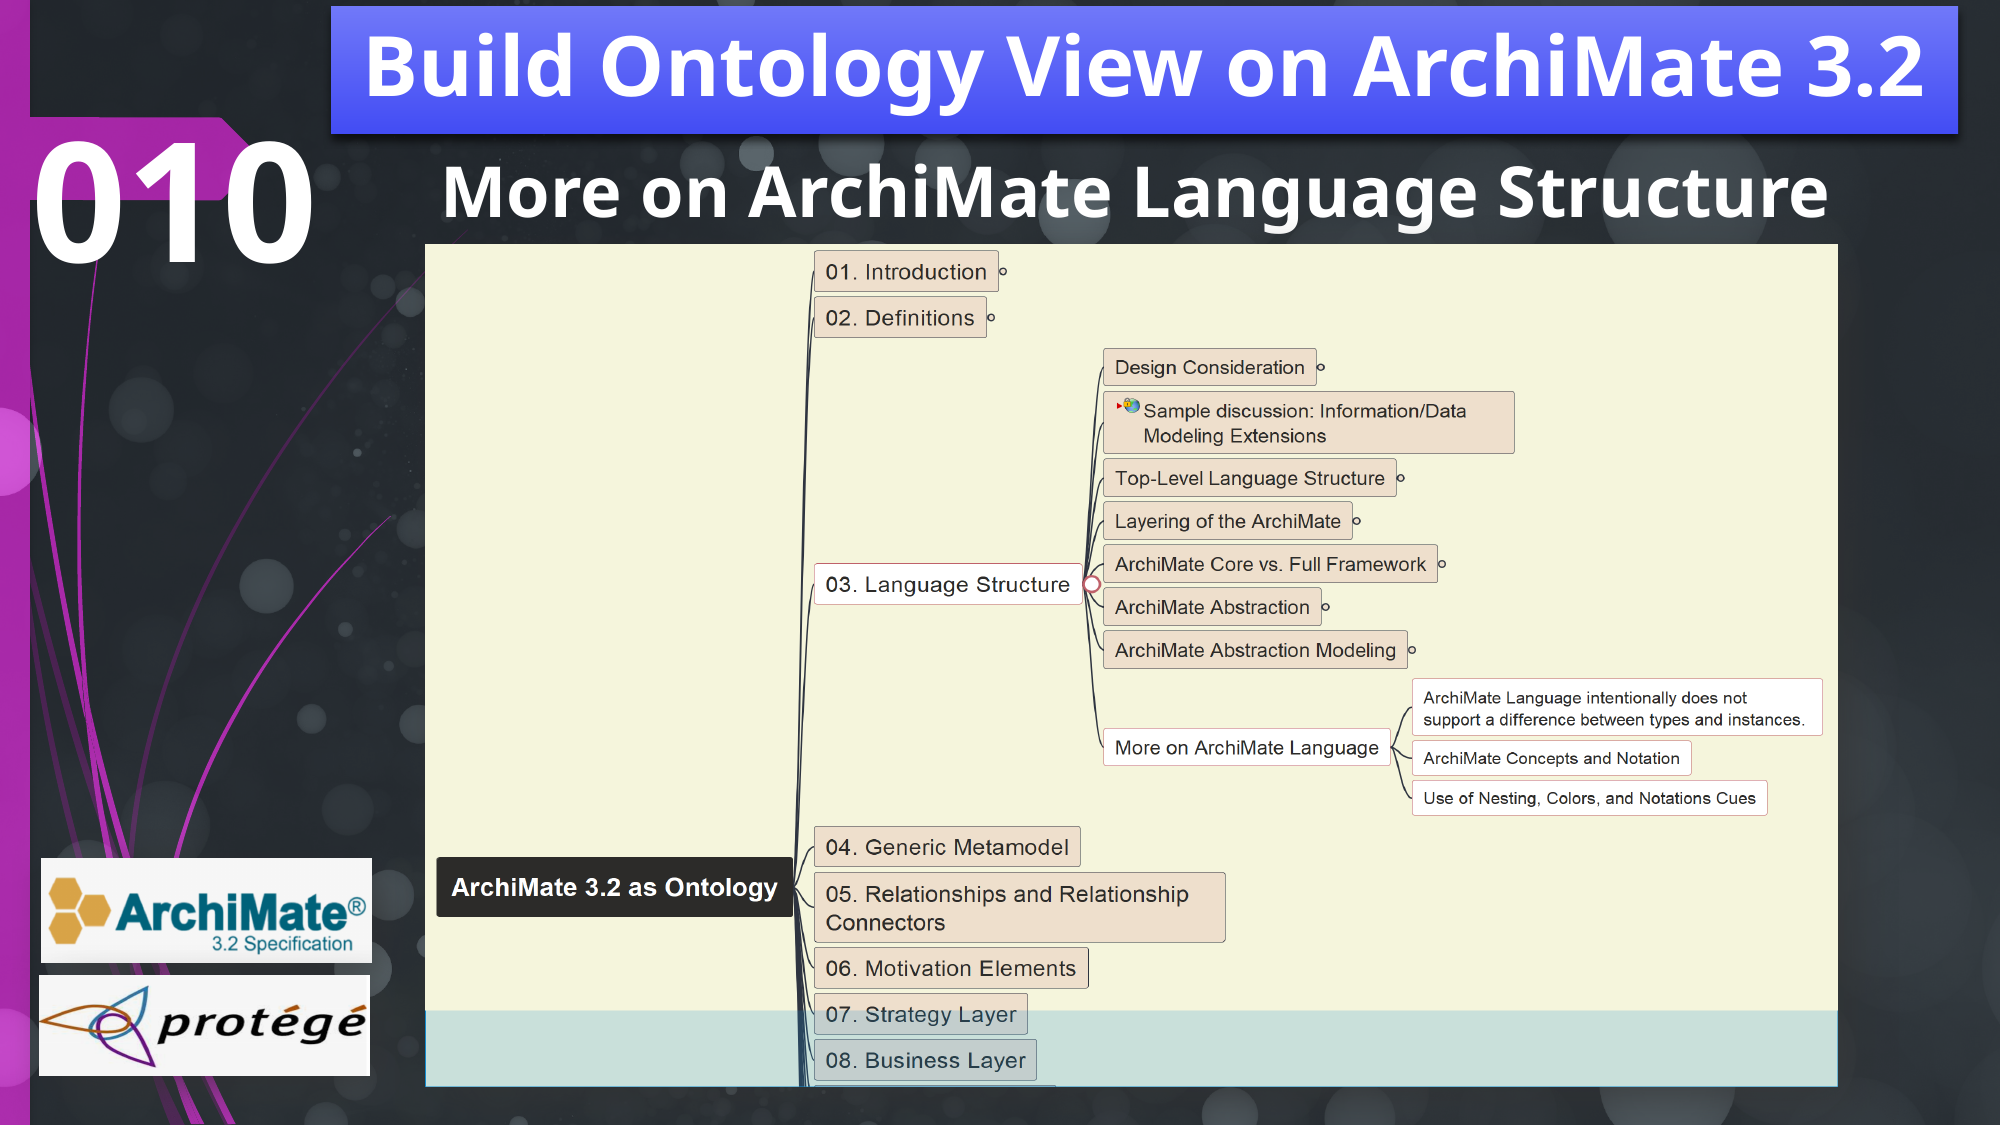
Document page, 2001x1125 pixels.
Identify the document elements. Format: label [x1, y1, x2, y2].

list [425, 244, 1838, 1087]
picture [0, 0, 2000, 1125]
